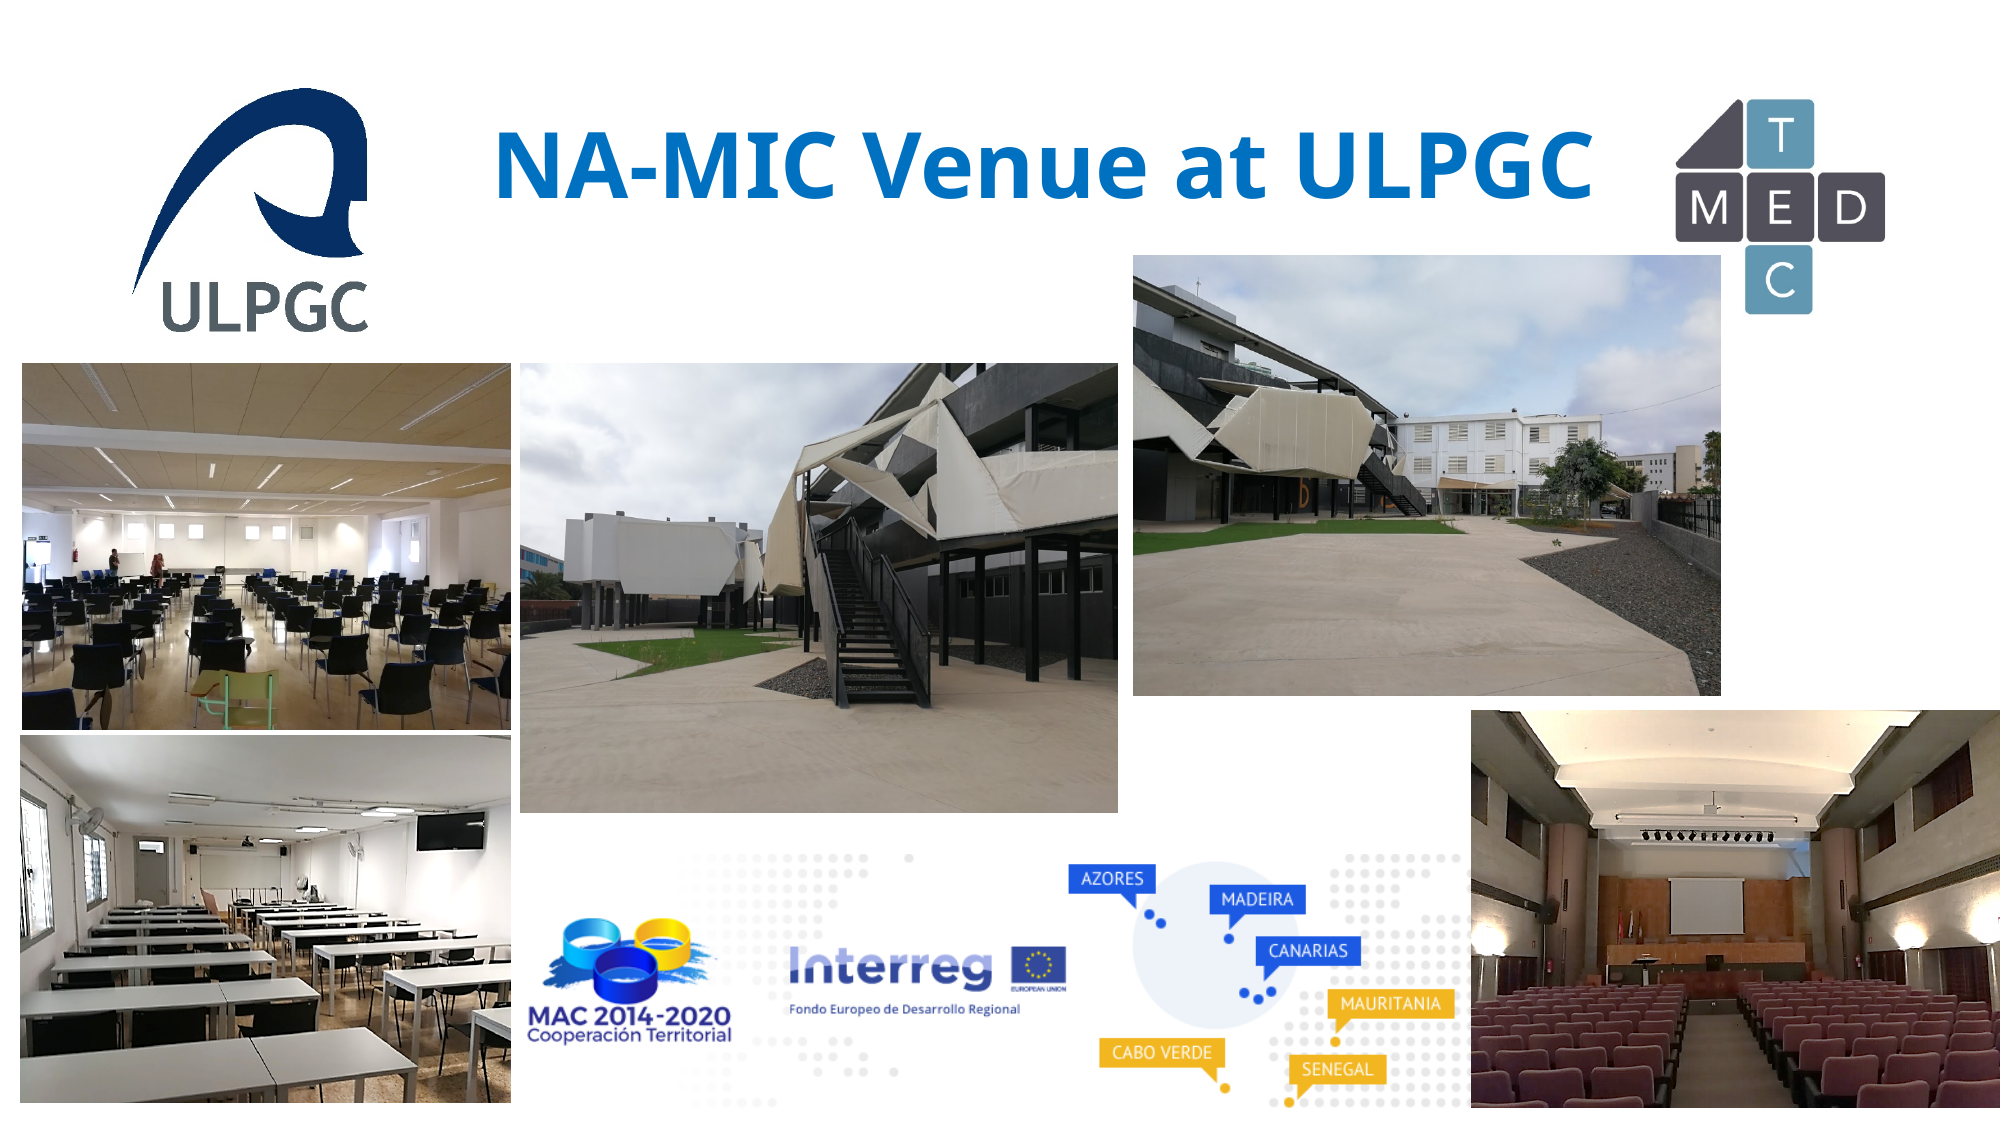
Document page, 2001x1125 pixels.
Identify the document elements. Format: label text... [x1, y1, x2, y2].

picture [516, 710, 2000, 1109]
picture [520, 363, 1119, 813]
picture [22, 363, 511, 730]
picture [132, 88, 368, 332]
title NA-MIC Venue at ULPGC [420, 59, 1667, 278]
picture [20, 735, 511, 1103]
picture [1133, 81, 1906, 696]
